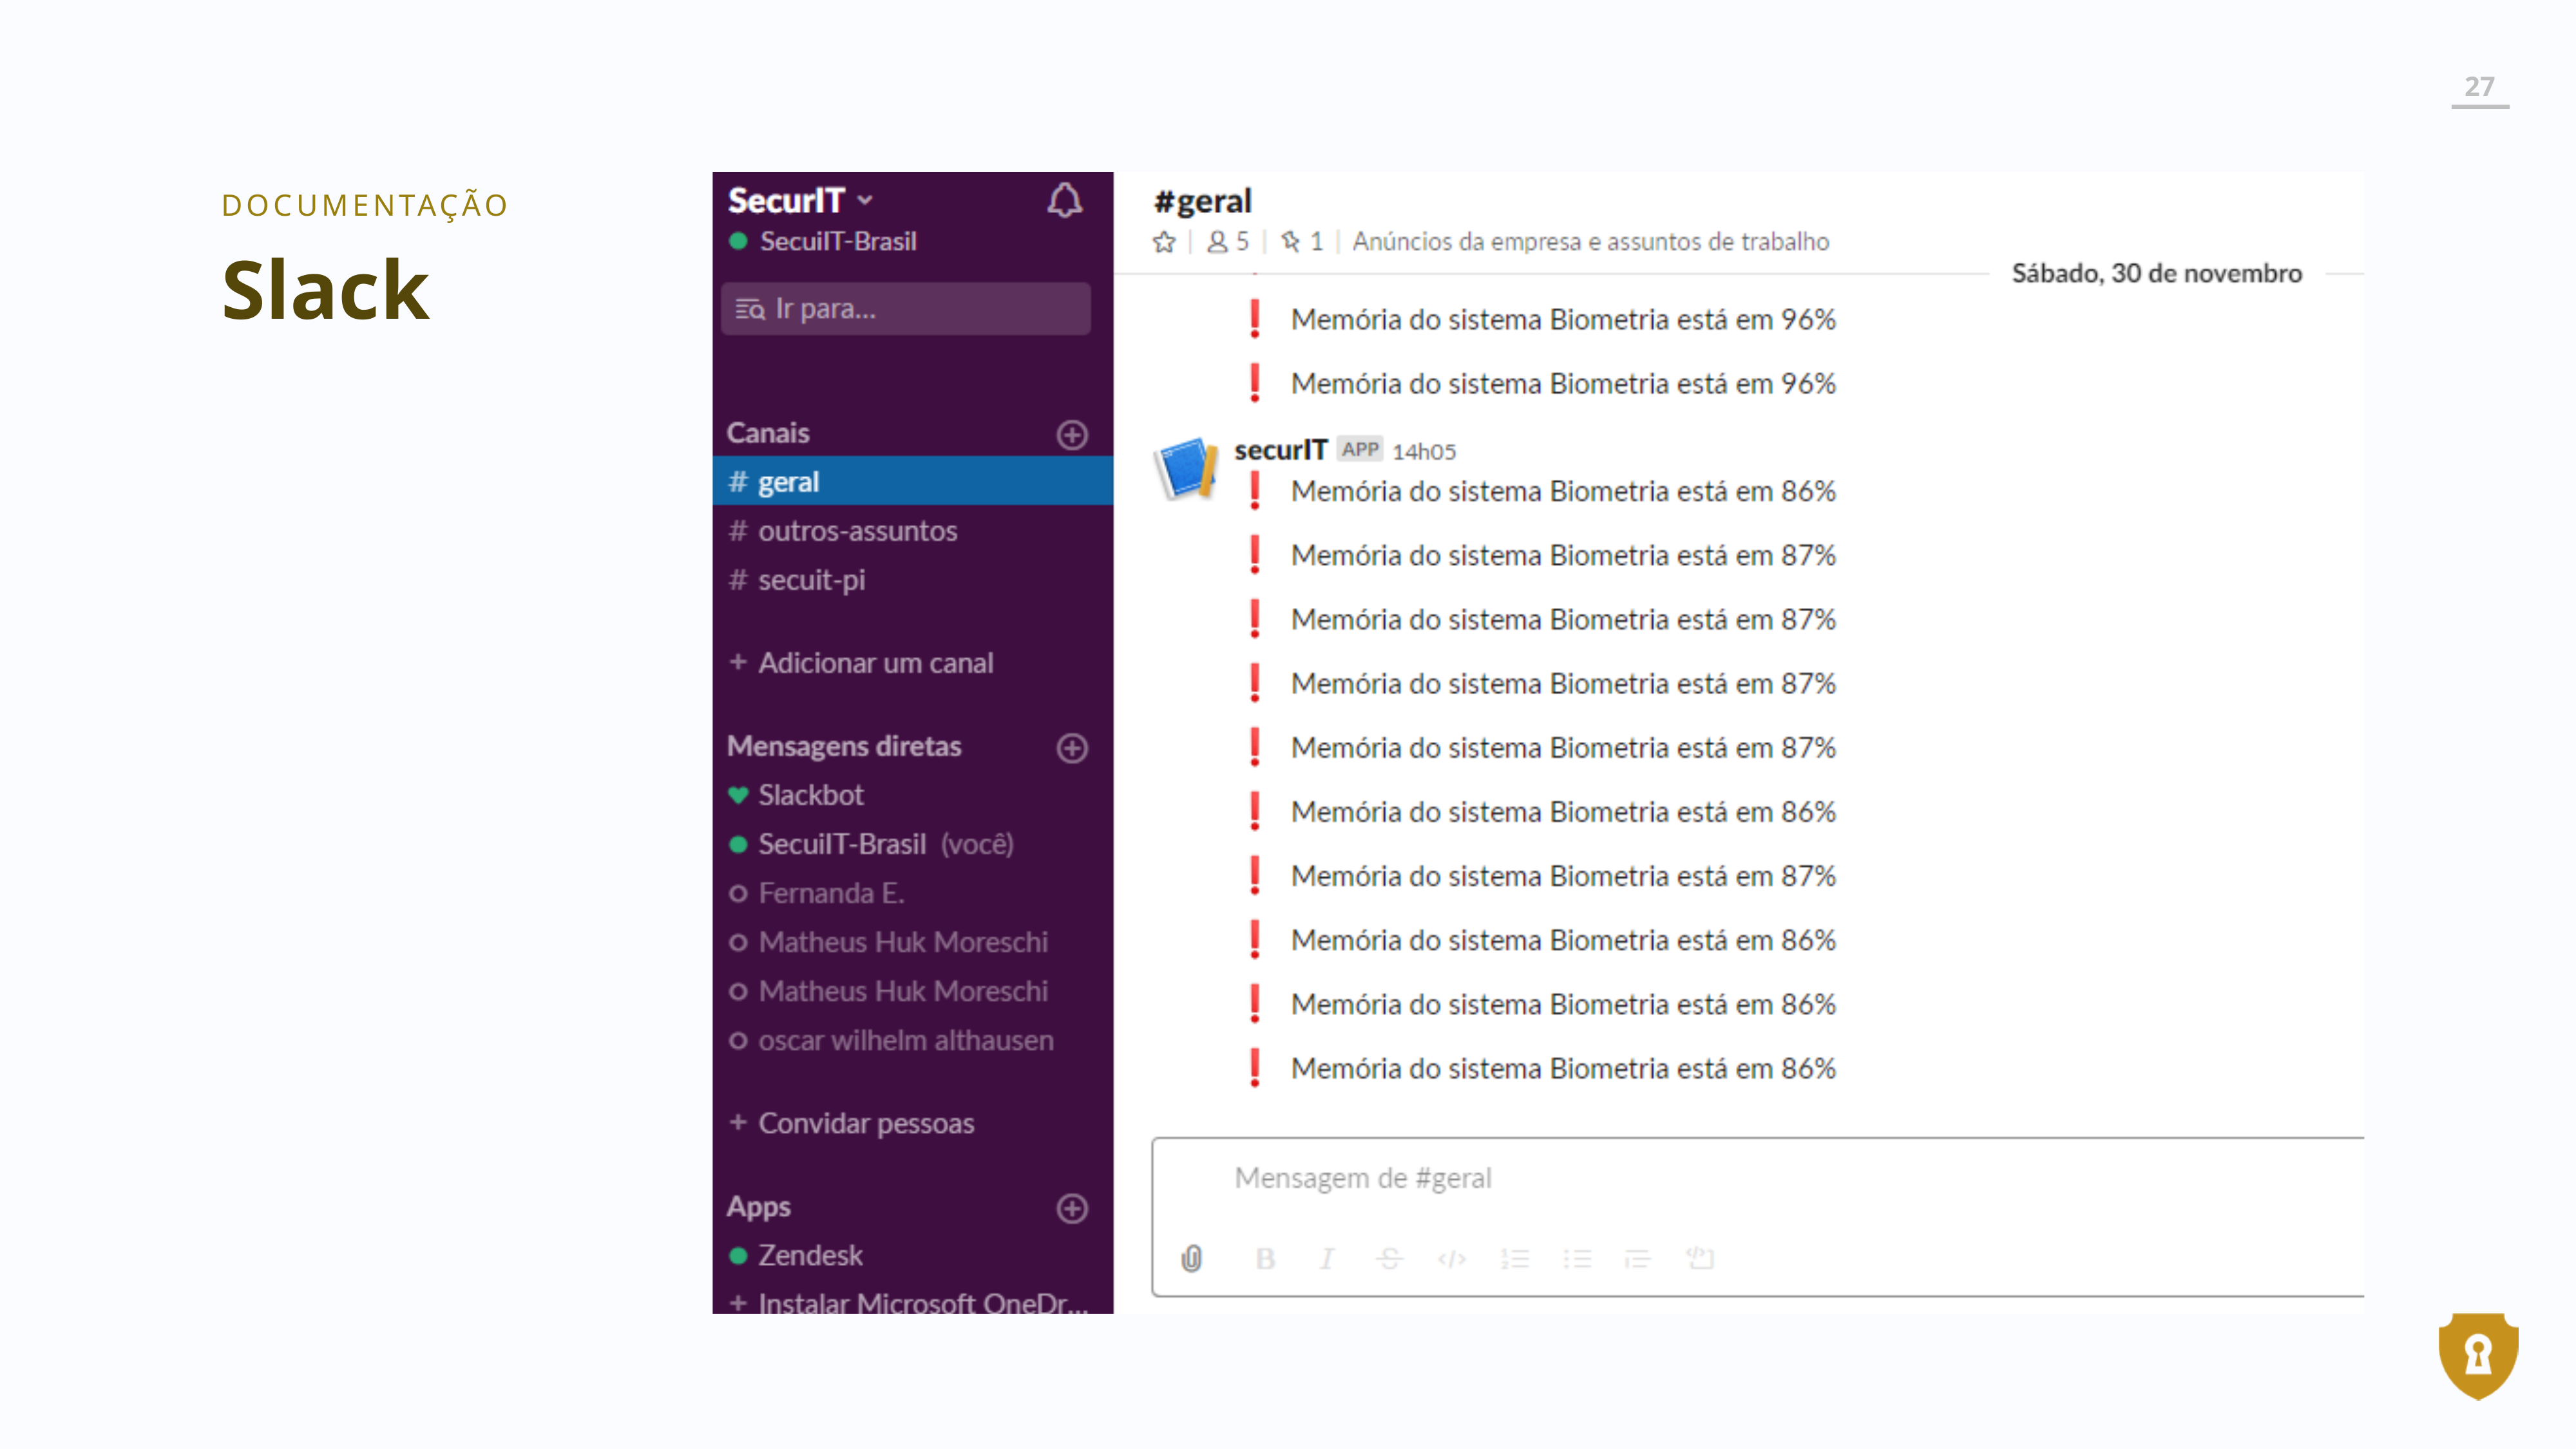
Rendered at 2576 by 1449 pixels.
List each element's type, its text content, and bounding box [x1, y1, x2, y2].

text_box DOCUMENTAÇÃO [211, 181, 507, 227]
picture [2439, 1313, 2519, 1401]
text_box Slack [211, 233, 707, 340]
picture [712, 171, 2365, 1314]
